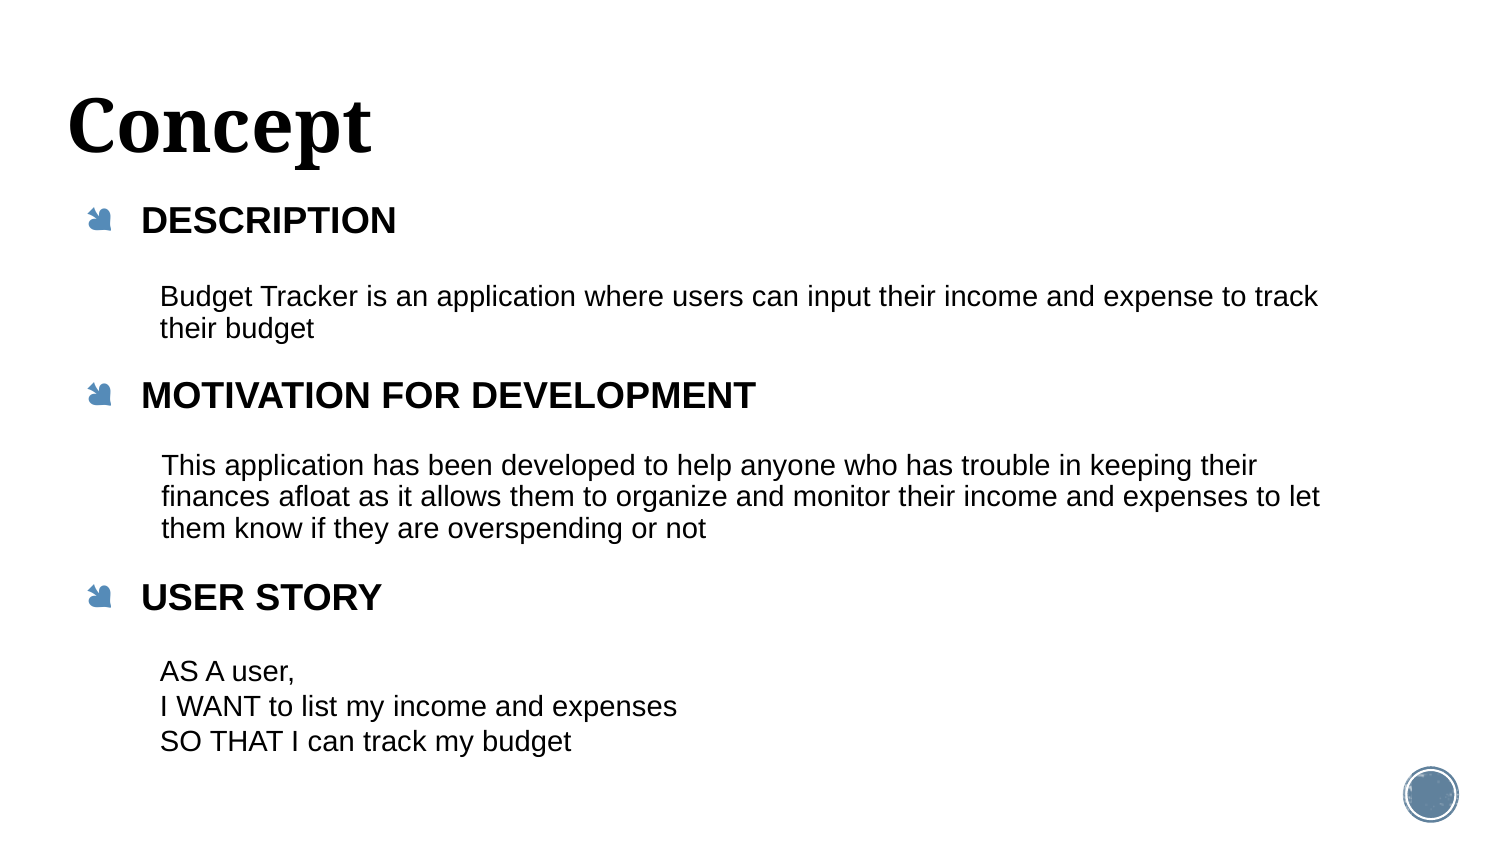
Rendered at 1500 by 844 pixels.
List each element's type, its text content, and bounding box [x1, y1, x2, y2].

title Concept [51, 72, 1449, 167]
list DESCRIPTION Budget Tracker is an application where users can input their income and expense to track their budget MOTIVATION FOR DEVELOPMENT This application has been developed to help anyone who has trouble in keeping their finances afloat as it allows them to organize and monitor their income and expenses to let them know if they are overspending or not USER STORY AS A user, I WANT to list my income and expenses SO THAT I can track my budget [51, 185, 1380, 771]
